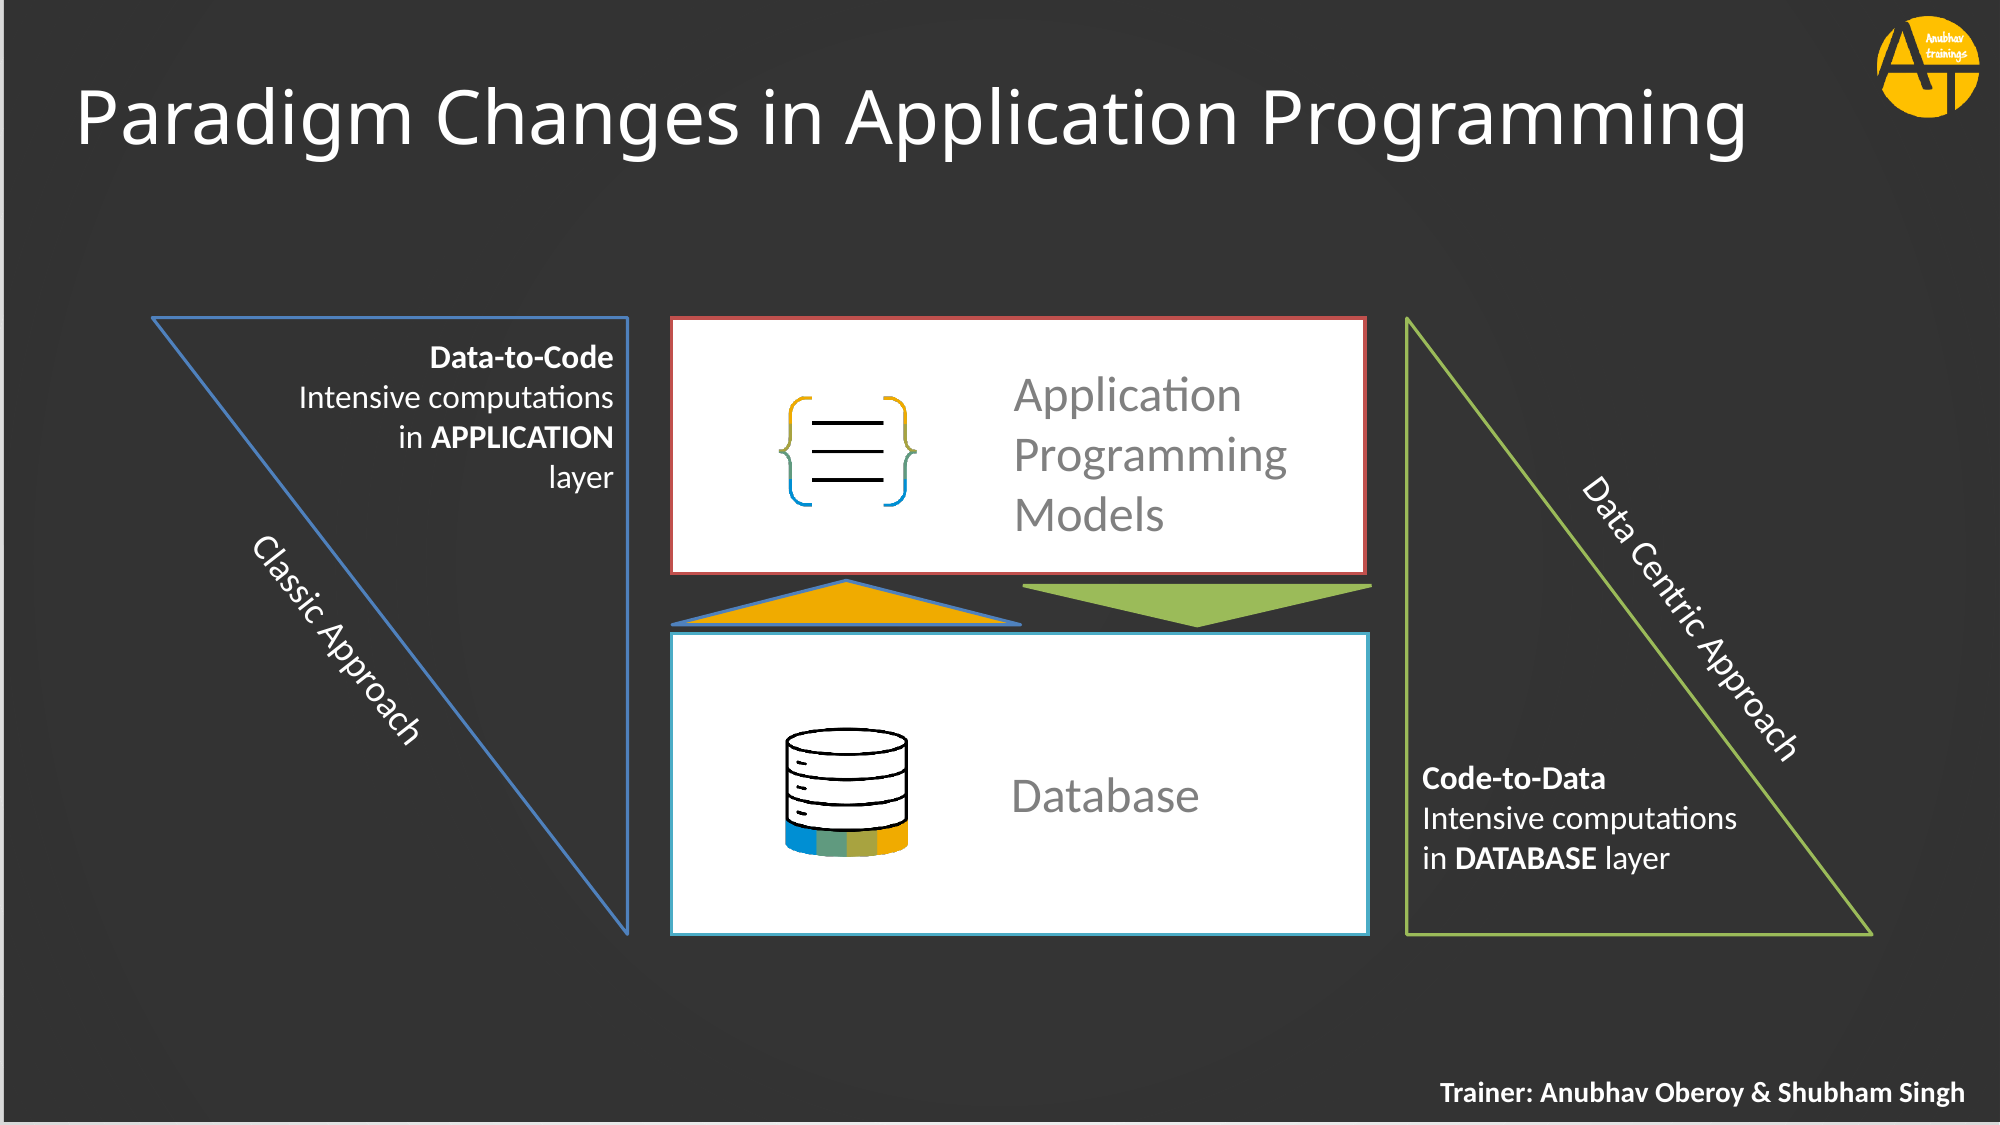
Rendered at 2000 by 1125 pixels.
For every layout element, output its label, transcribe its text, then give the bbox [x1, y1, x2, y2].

picture [748, 694, 944, 890]
text_box Data-to-Code Intensive computations in APPLICATION layer [266, 335, 615, 495]
text_box [671, 317, 1366, 574]
picture [749, 353, 945, 548]
text_box Application Programming Models [998, 353, 1303, 549]
footer Trainer: Anubhav Oberoy & Shubham Singh [1413, 1061, 1994, 1121]
text_box [1404, 316, 1874, 937]
text_box [669, 578, 1023, 627]
text_box [1022, 585, 1372, 626]
text_box [671, 633, 1368, 935]
text_box [2, 0, 2000, 1124]
text_box Database [996, 694, 1216, 830]
text_box Data Centric Approach [1520, 392, 1869, 843]
picture [1866, 9, 1985, 126]
text_box [150, 315, 630, 937]
title Paradigm Changes in Application Programming [54, 56, 1912, 173]
text_box Code-to-Data Intensive computations in DATABASE layer [1422, 756, 1755, 877]
text_box Classic Approach [164, 422, 517, 855]
